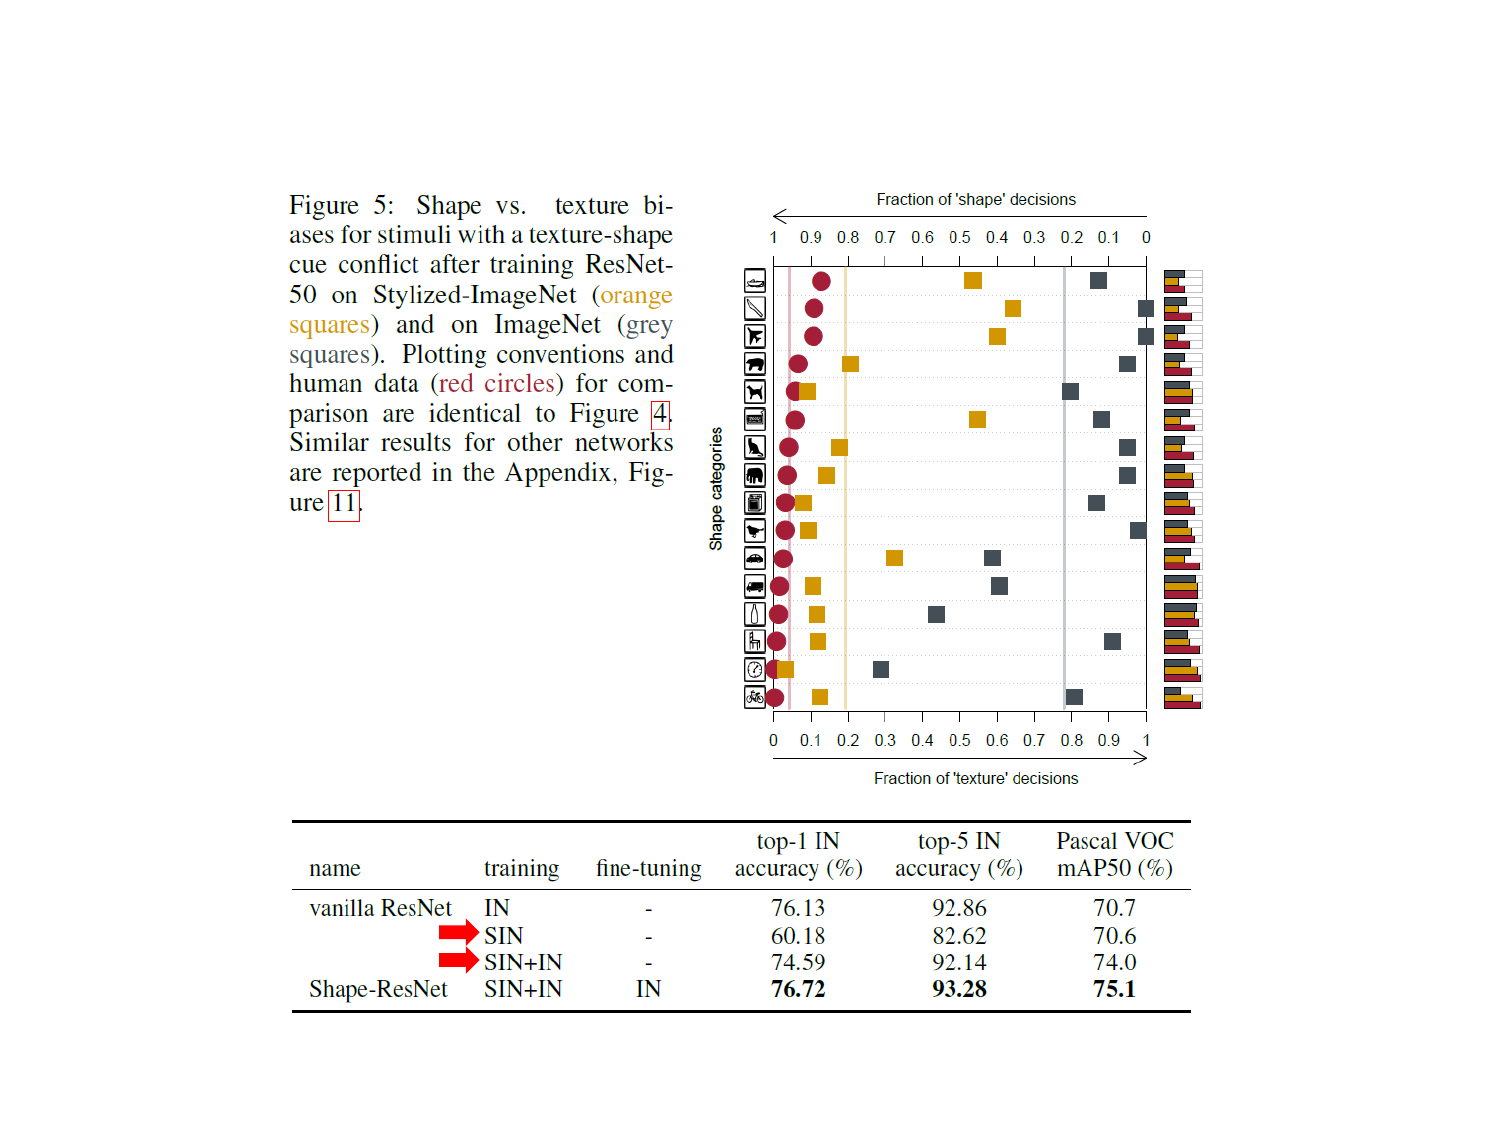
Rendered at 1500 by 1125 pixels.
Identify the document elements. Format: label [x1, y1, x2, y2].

picture [279, 164, 1221, 1028]
